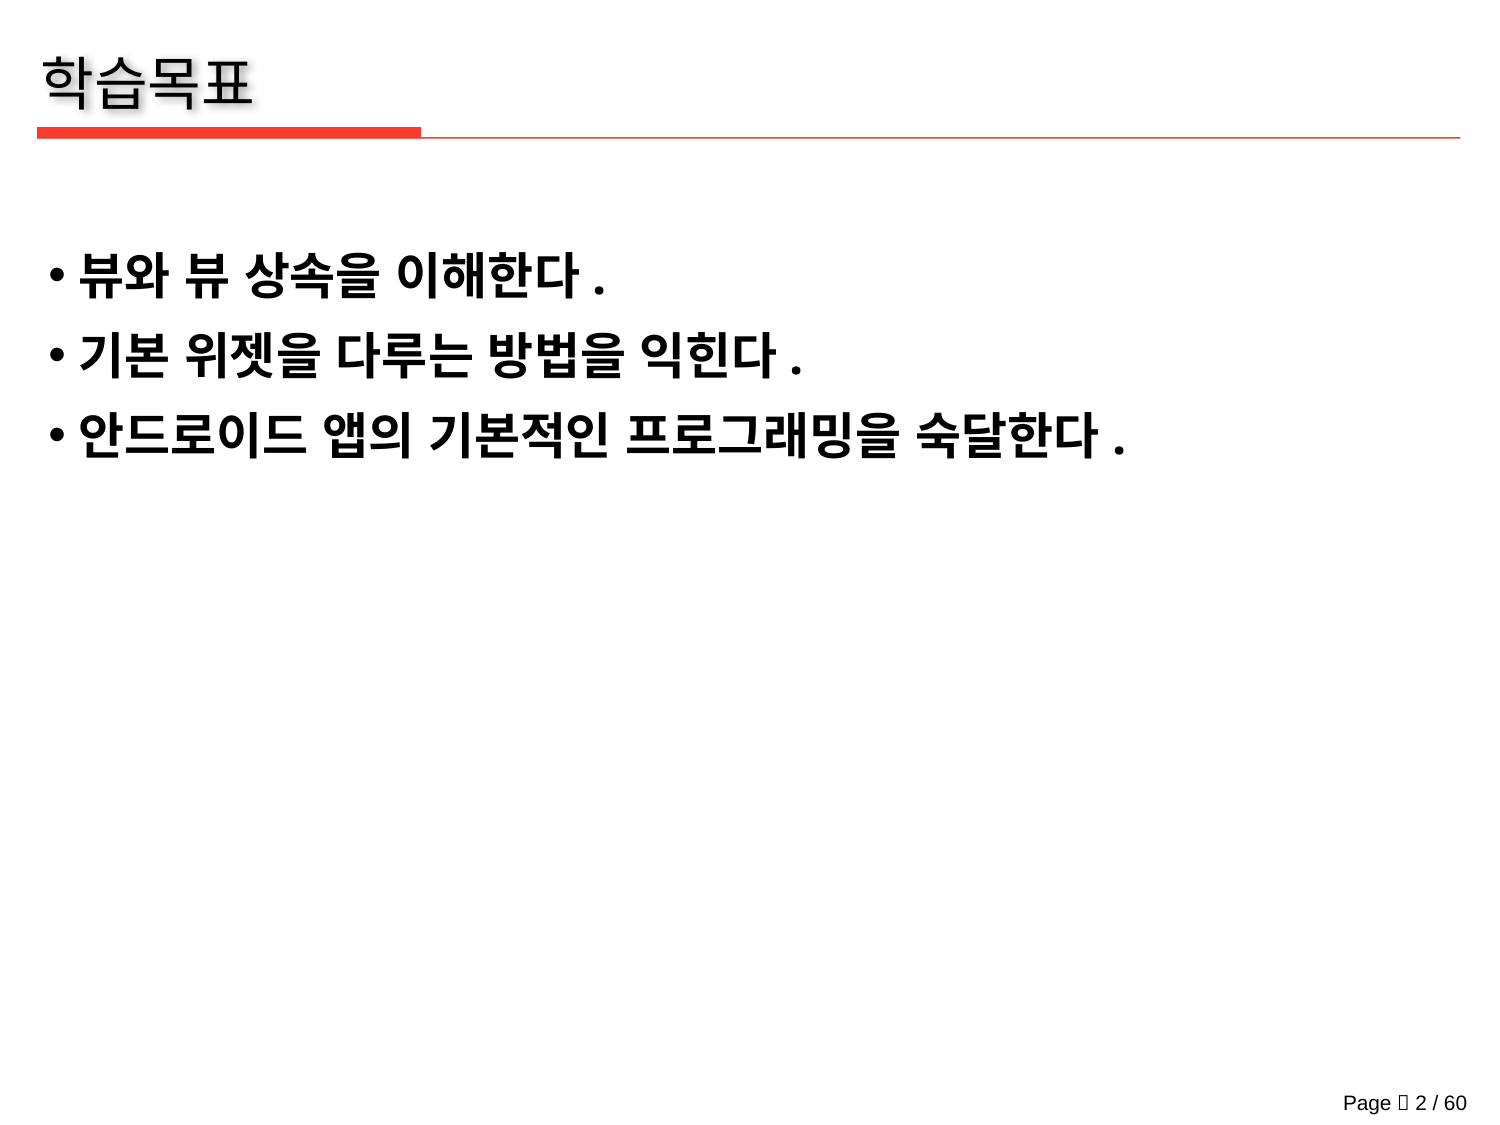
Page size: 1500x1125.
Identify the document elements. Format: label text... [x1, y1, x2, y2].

list 뷰와 뷰 상속을 이해한다. 기본 위젯을 다루는 방법을 익힌다. 안드로이드 앱의 기본적인 프로그래밍을 숙달한다. [48, 243, 1448, 952]
